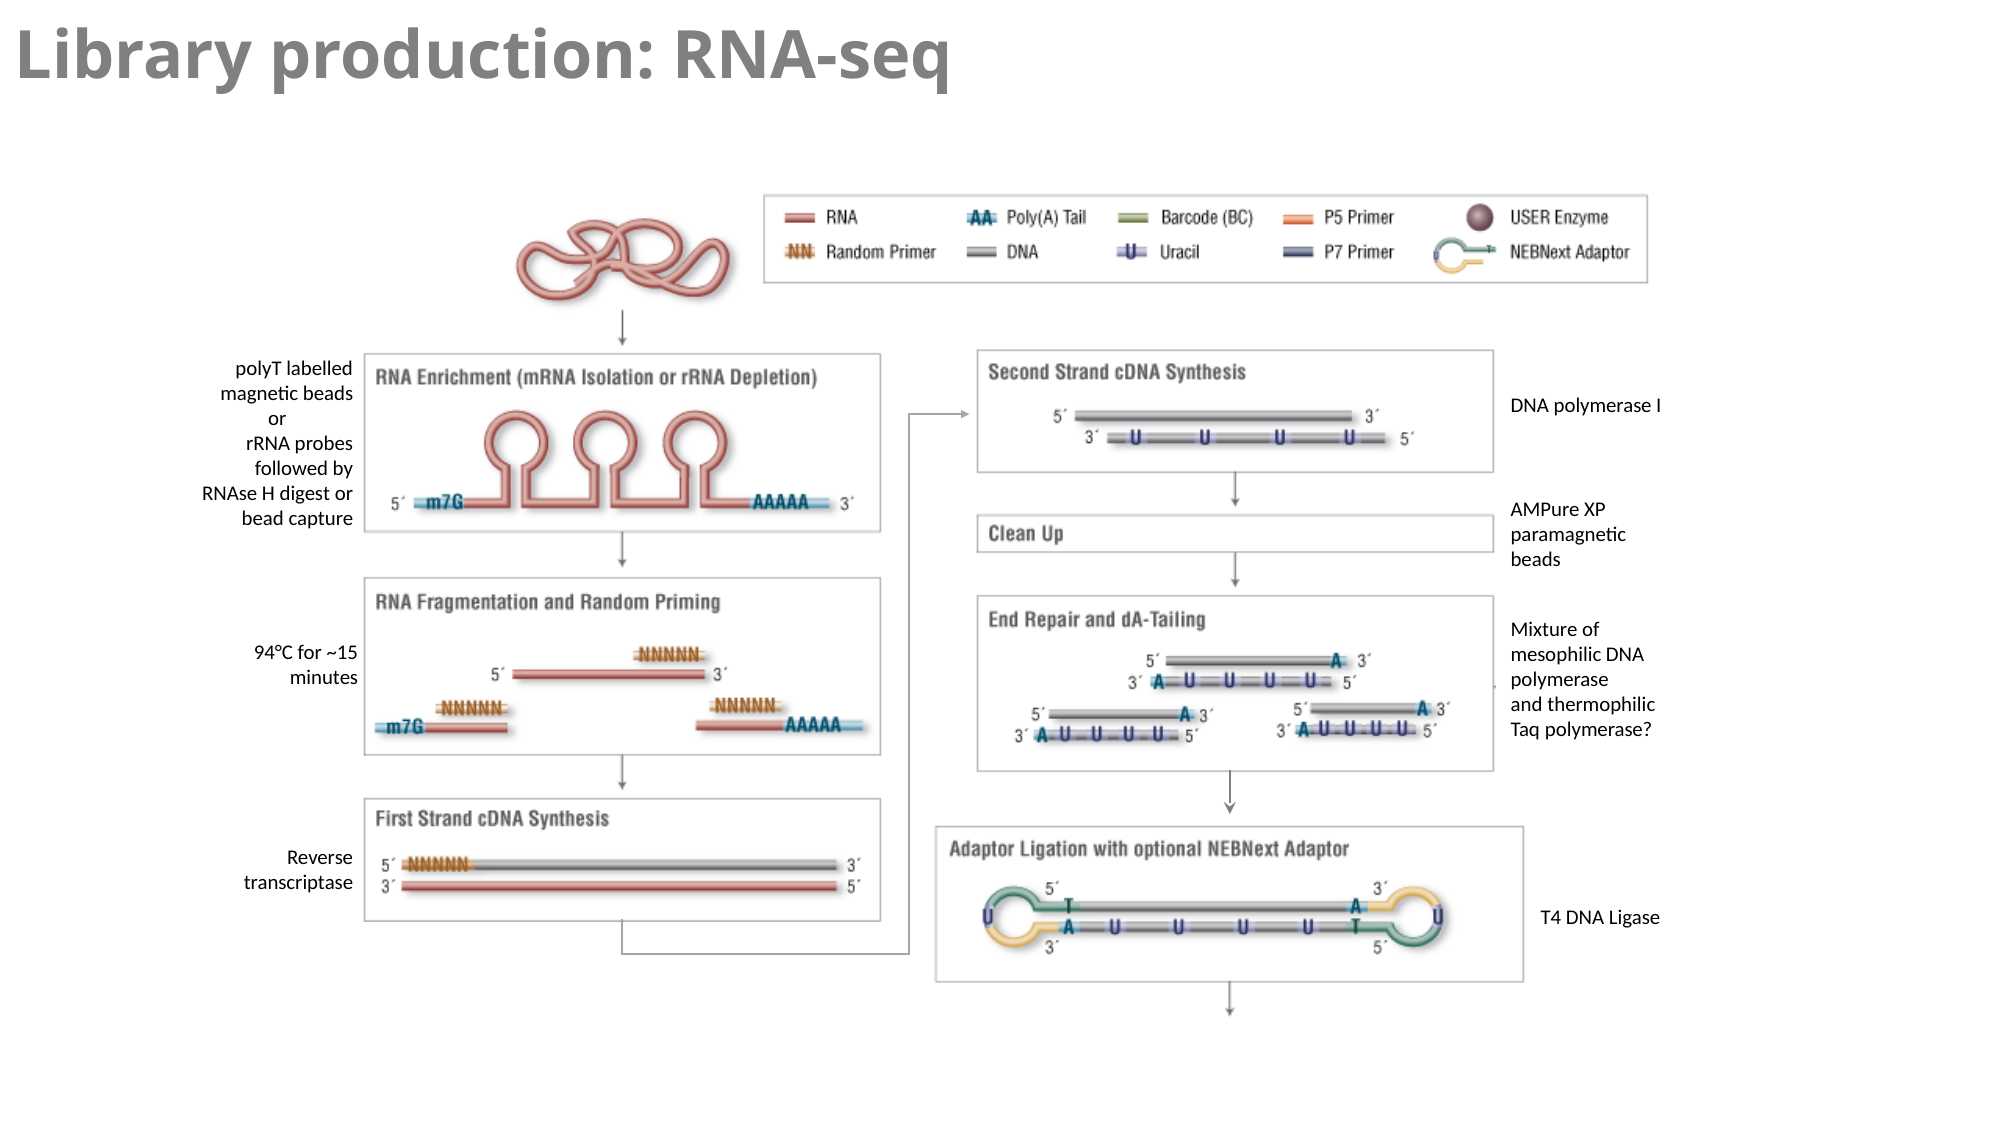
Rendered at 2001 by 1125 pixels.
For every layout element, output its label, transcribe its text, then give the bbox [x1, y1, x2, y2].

text_box Reverse transcriptase [186, 836, 350, 902]
text_box AMPure XP paramagnetic beads [1496, 488, 1677, 579]
text_box Library production: RNA-seq [0, 14, 1975, 221]
picture [933, 823, 1526, 1019]
picture [963, 345, 1496, 780]
text_box T4 DNA Ligase [1526, 896, 1677, 936]
text_box [621, 409, 963, 955]
text_box DNA polymerase I [1496, 383, 1692, 424]
text_box Mixture of mesophilic DNA polymerase and thermophilic Taq polymerase? [1496, 607, 1677, 748]
picture [350, 191, 1653, 922]
text_box 94°C for ~15 minutes [191, 631, 350, 697]
text_box polyT labelled magnetic beads or rRNA probes followed by RNAse H digest or bead capture [186, 347, 350, 537]
